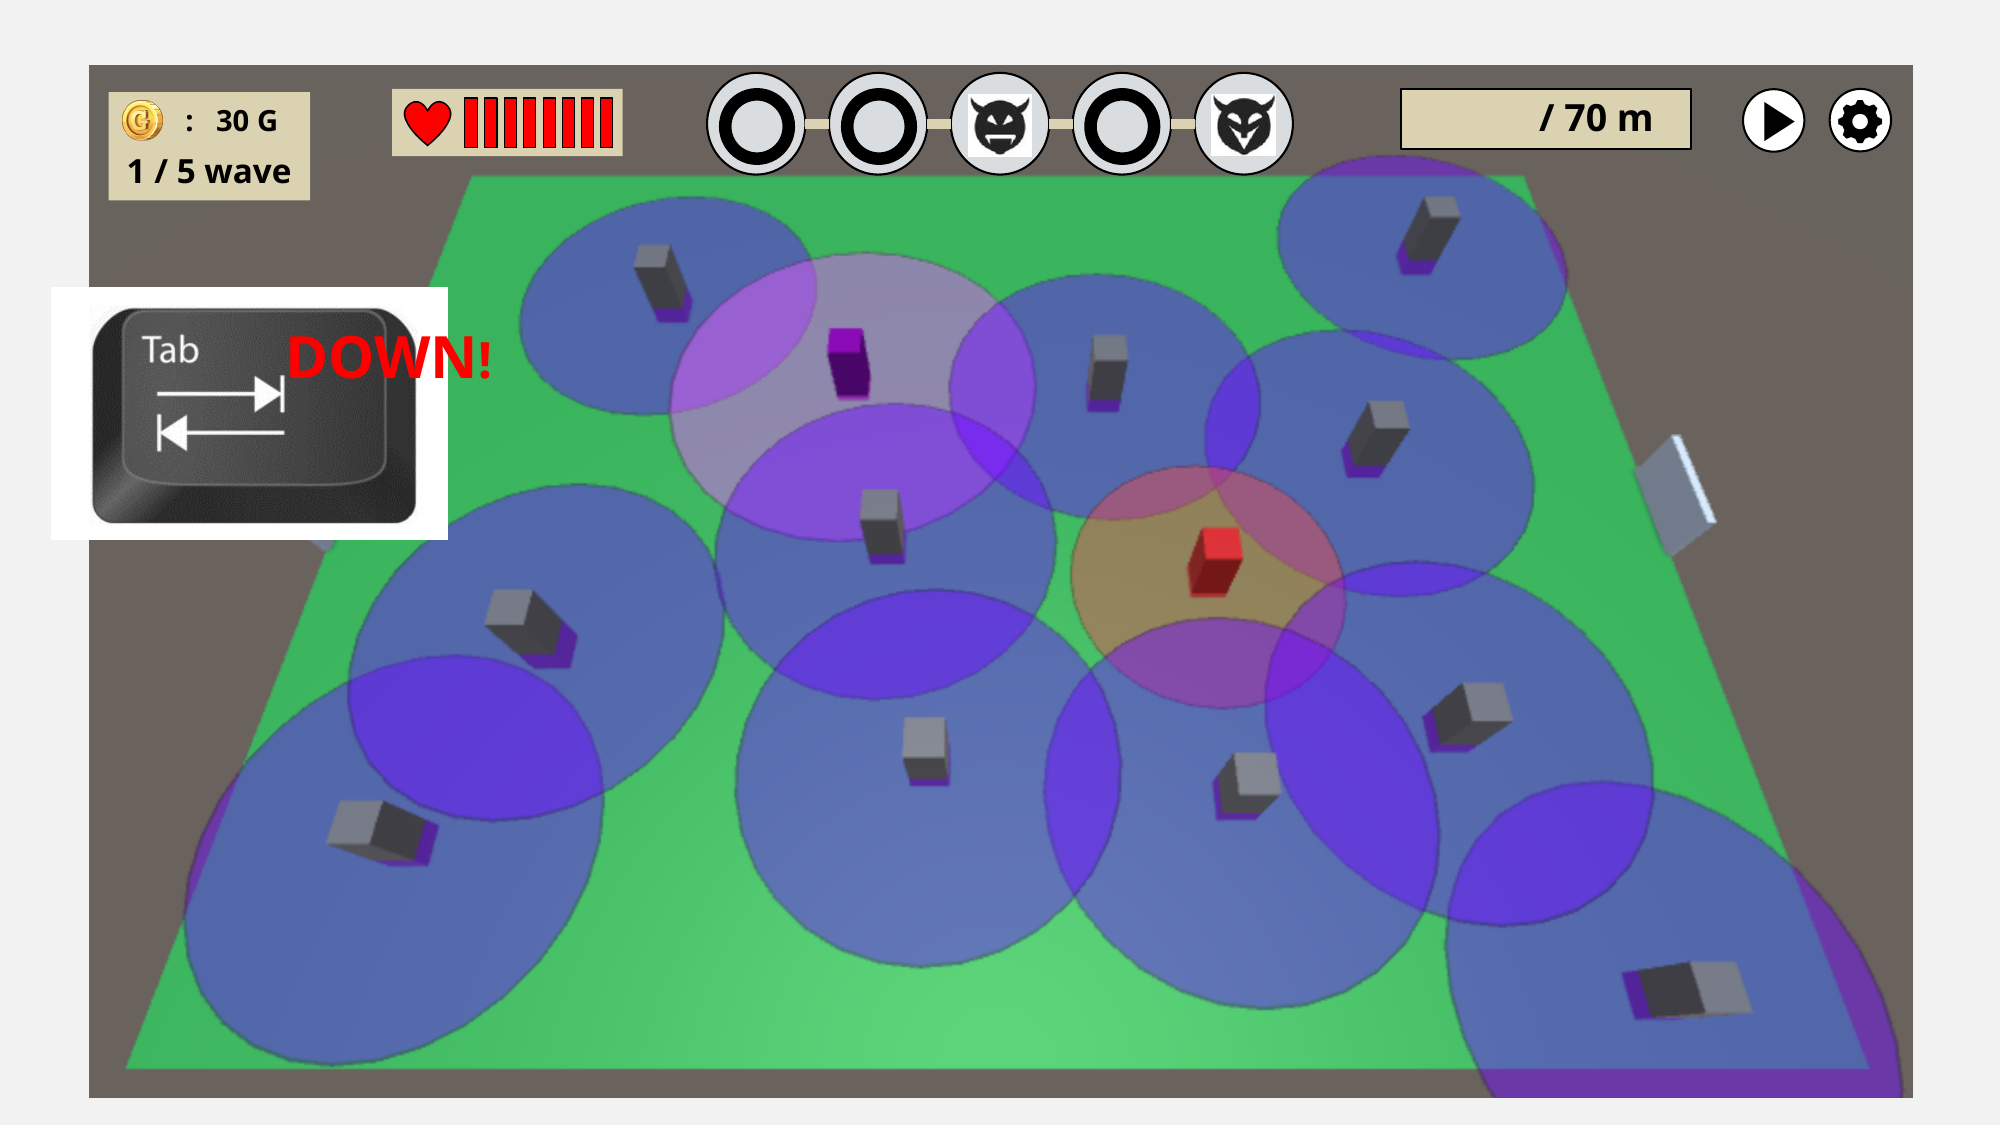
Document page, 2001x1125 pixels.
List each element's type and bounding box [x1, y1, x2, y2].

picture [51, 65, 1913, 1098]
